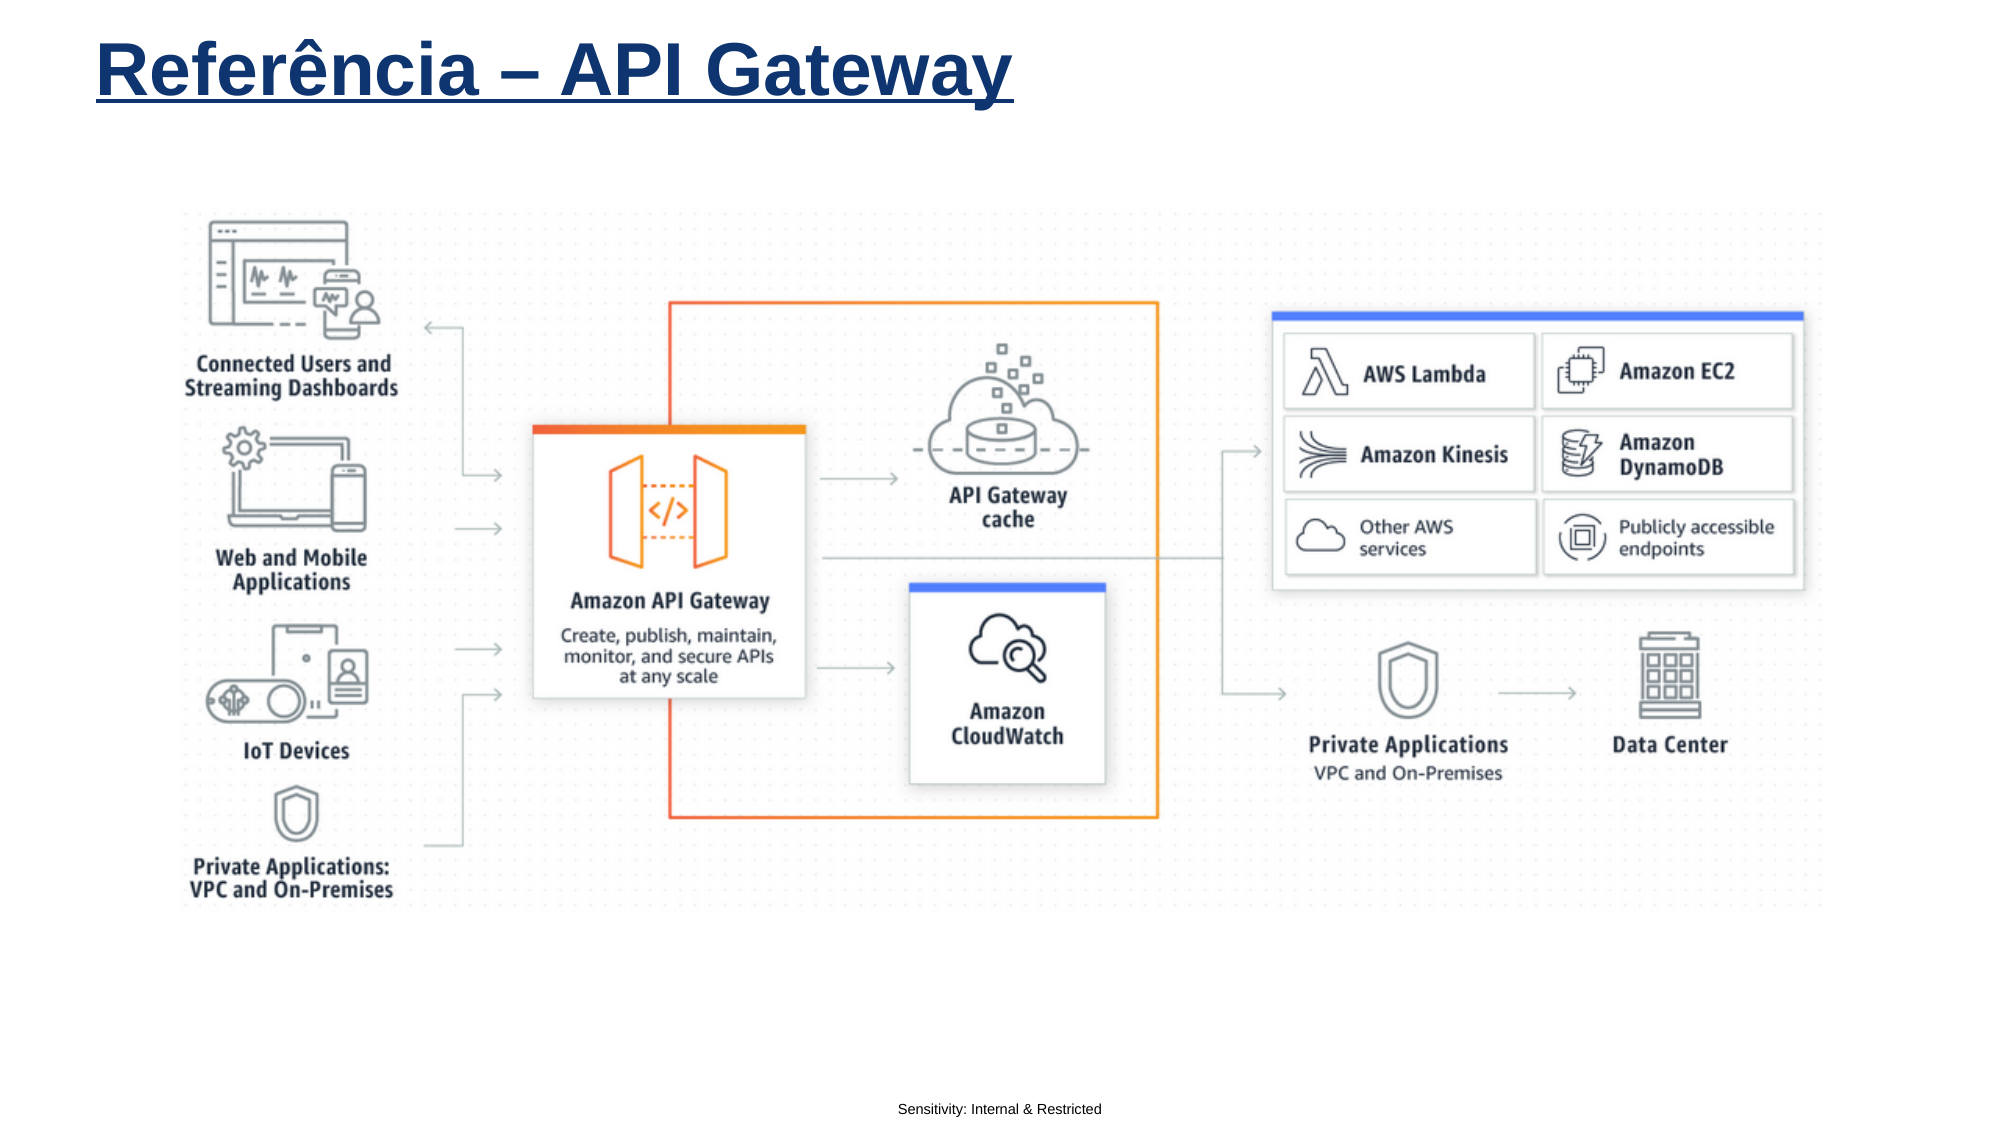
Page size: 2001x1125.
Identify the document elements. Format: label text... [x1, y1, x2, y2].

picture [177, 206, 1822, 919]
title Referência – API Gateway [19, 0, 1106, 121]
